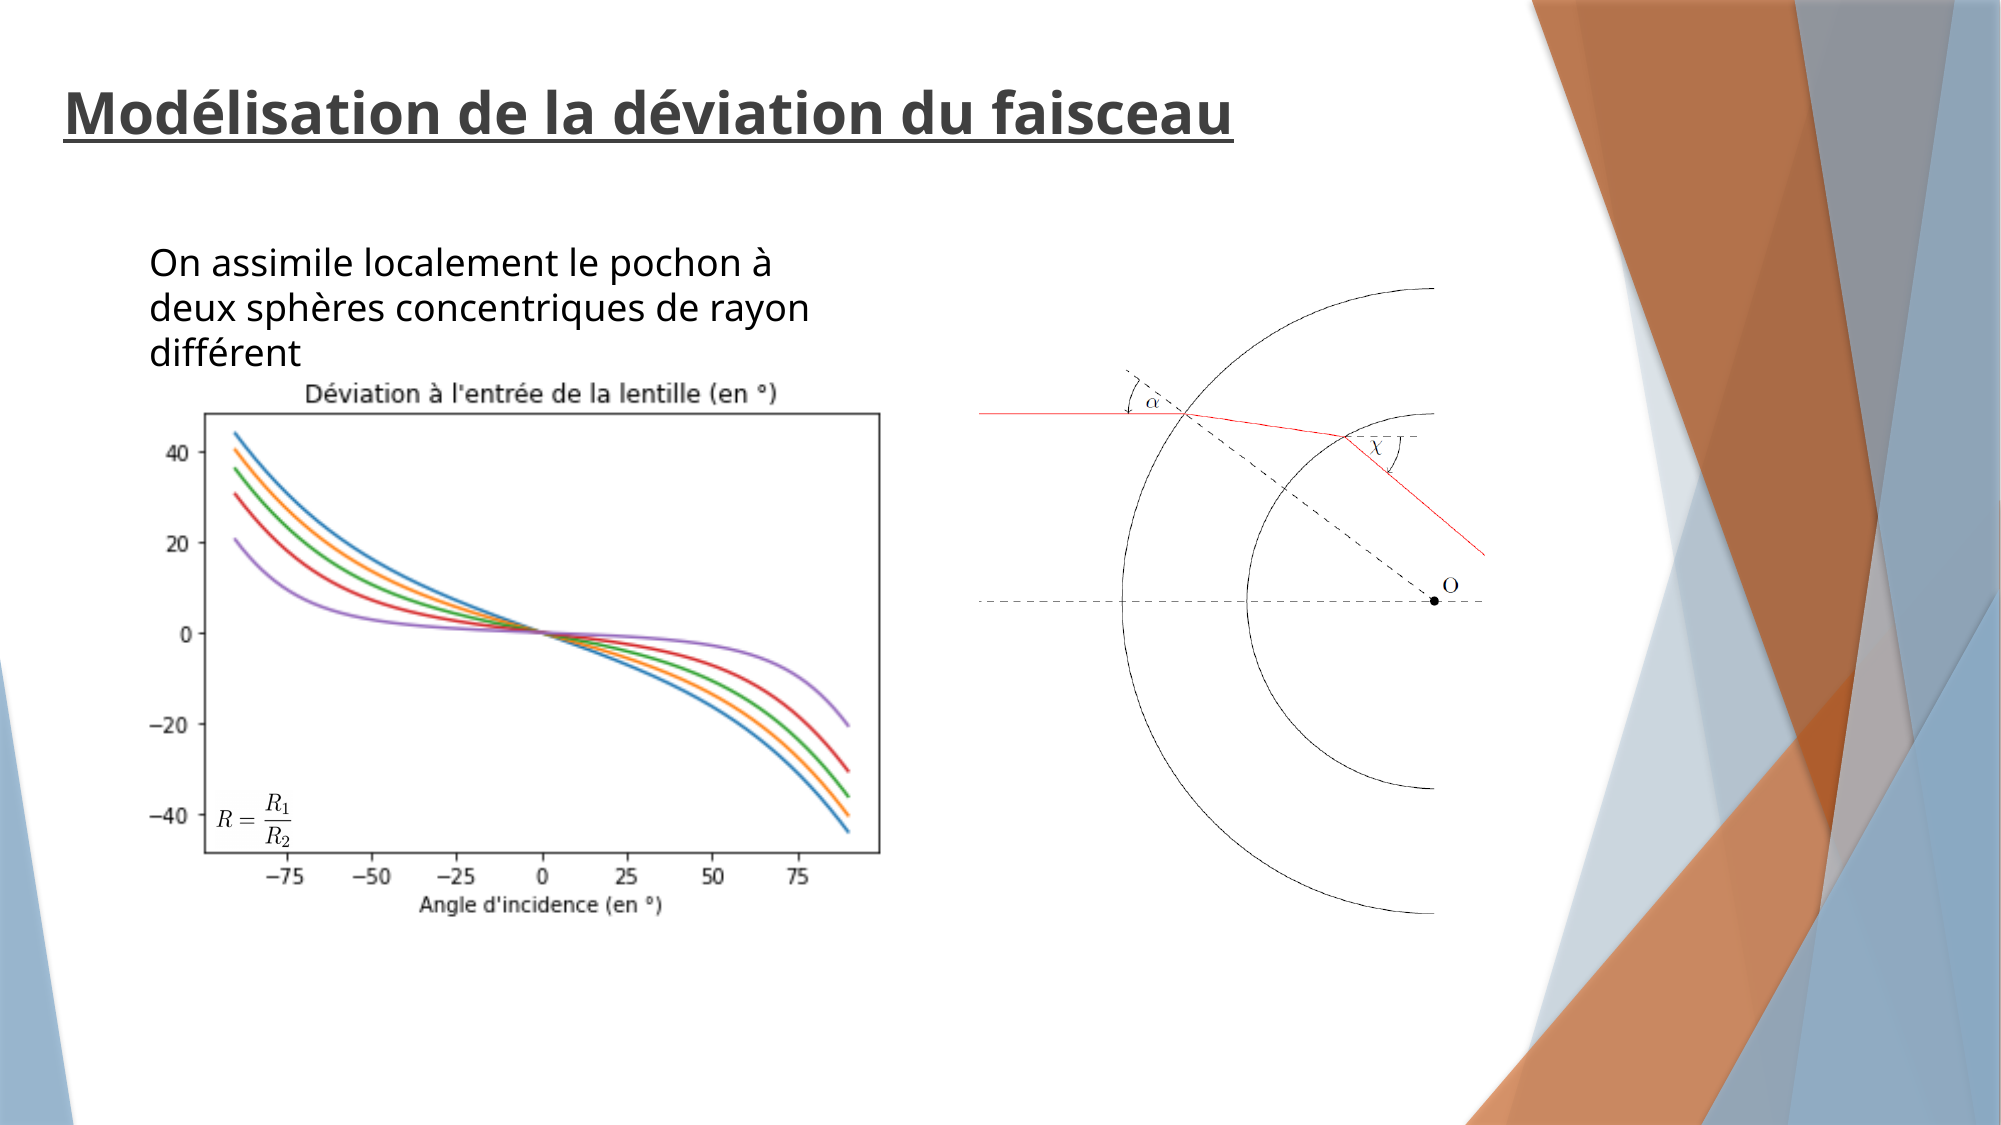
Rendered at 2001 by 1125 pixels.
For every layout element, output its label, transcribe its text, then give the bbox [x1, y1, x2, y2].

text_box On assimile localement le pochon à deux sphères concentriques de rayon différent [134, 231, 867, 369]
picture [133, 369, 894, 930]
picture [978, 284, 1486, 916]
title Modélisation de la déviation du faisceau [48, 68, 1459, 286]
